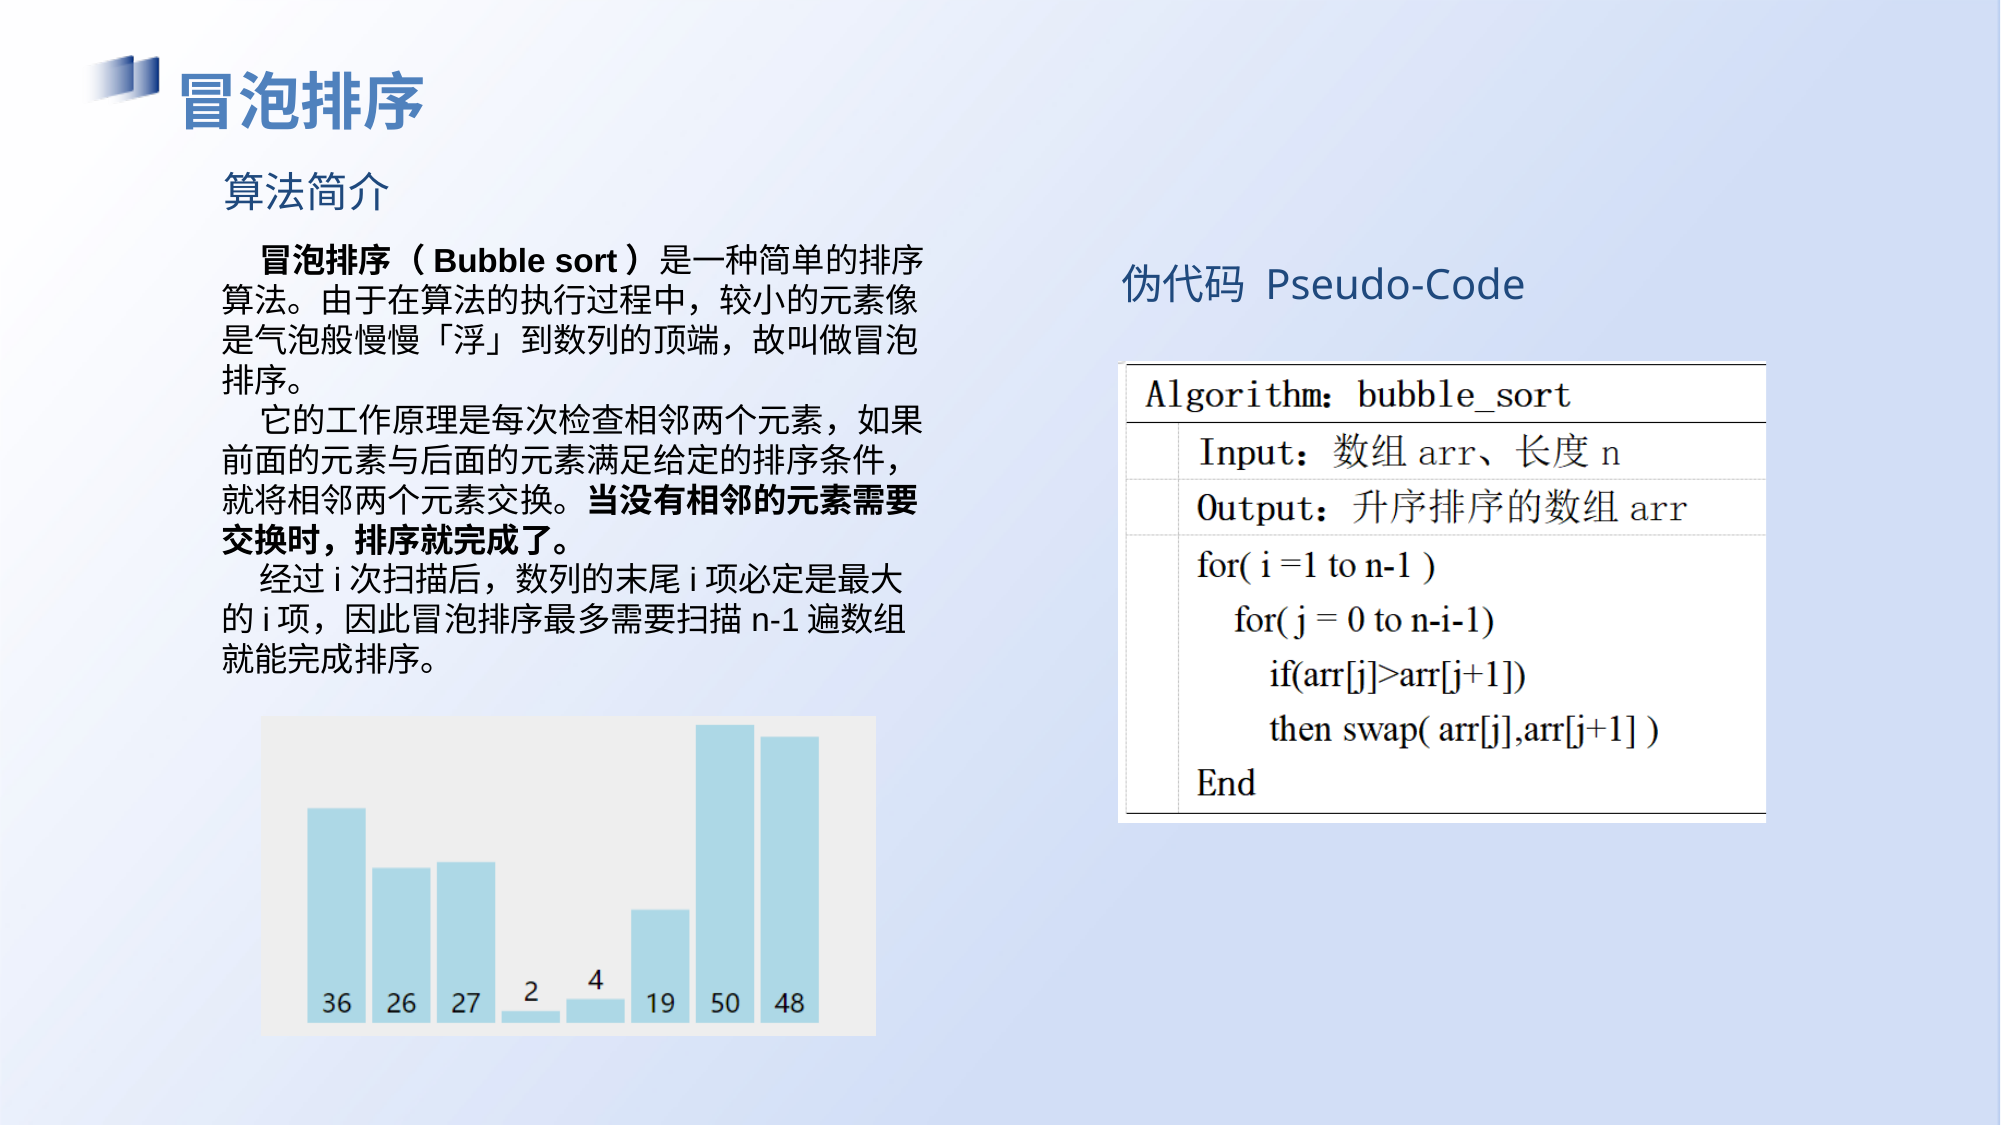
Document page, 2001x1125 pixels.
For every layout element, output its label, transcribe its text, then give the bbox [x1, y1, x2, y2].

text_box 算法简介 [208, 158, 876, 224]
text_box 冒泡排序 [159, 15, 1700, 147]
text_box 伪代码 Pseudo-Code [1106, 240, 1561, 316]
picture [0, 0, 2001, 1125]
text_box 冒泡排序（Bubble sort）是一种简单的排序算法。由于在算法的执行过程中，较小的元素像是气泡般慢慢「浮」到数列的顶端，故叫做冒泡排序。 它的工作原理是每次检查相邻两个元素，如果前面的元素与后面的元素满足给定的排序条件，就将相邻两个元素交换。当没有相邻的元素需要交换时，排序就完成了。 经过i次扫描后，数列的末尾i项必定是最大的i项，因此冒泡排序最多需要扫描n-1遍数组就能完成排序。 [206, 231, 951, 686]
